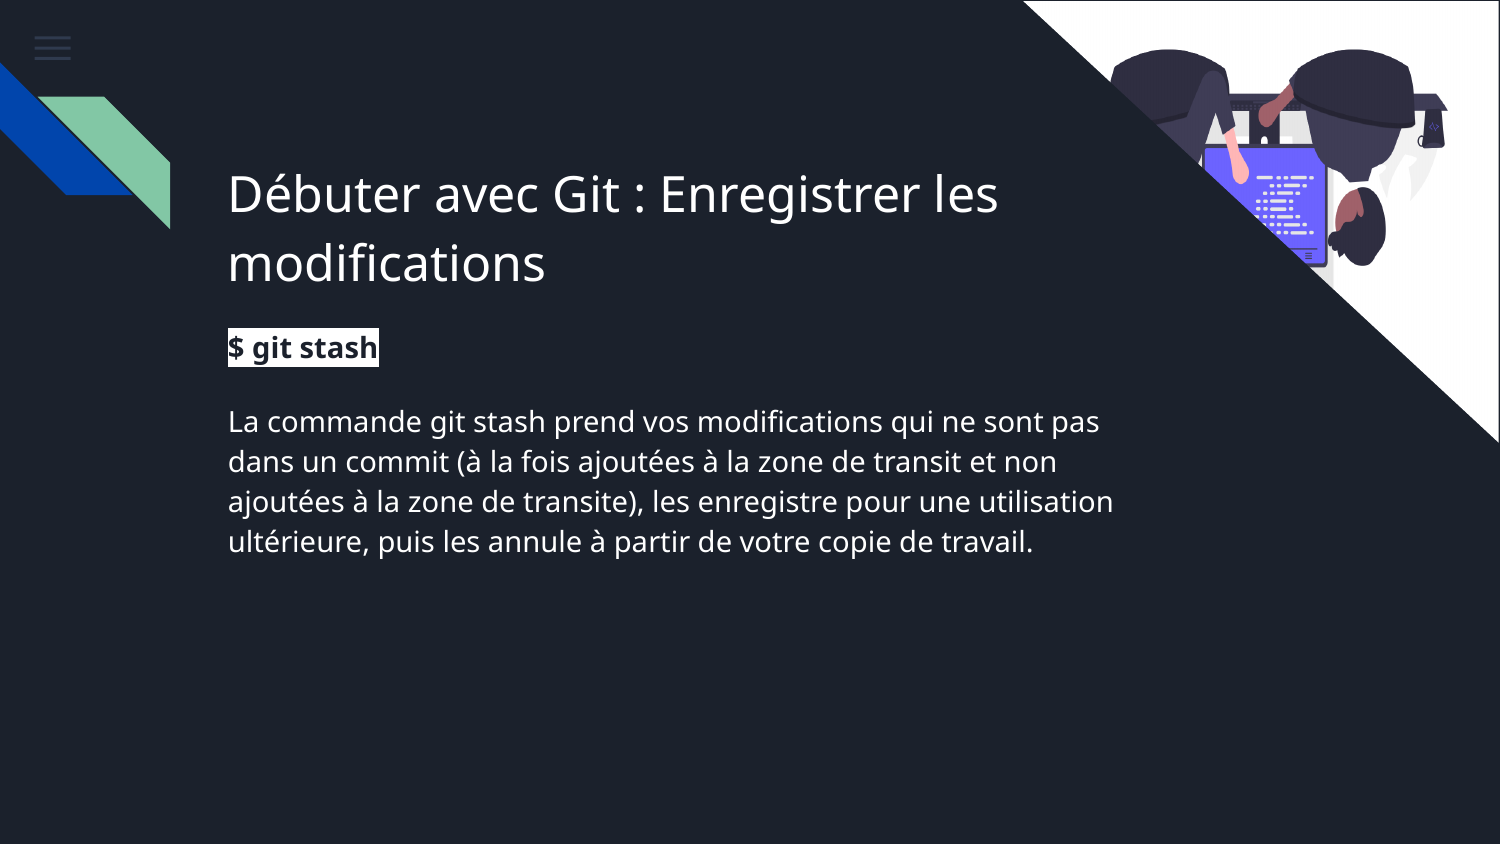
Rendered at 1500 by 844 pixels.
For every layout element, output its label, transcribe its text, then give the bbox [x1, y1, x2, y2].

title Débuter avec Git : Enregistrer les modifications $ git stash La commande git stash prend vos modifications qui ne sont pas dans un commit (à la fois ajoutées à la zone de transit et non ajoutées à la zone de transite), les enregistre pour une utilisation ultérieure, puis les annule à partir de votre copie de travail. [212, 138, 1134, 774]
picture [1022, 0, 1499, 443]
